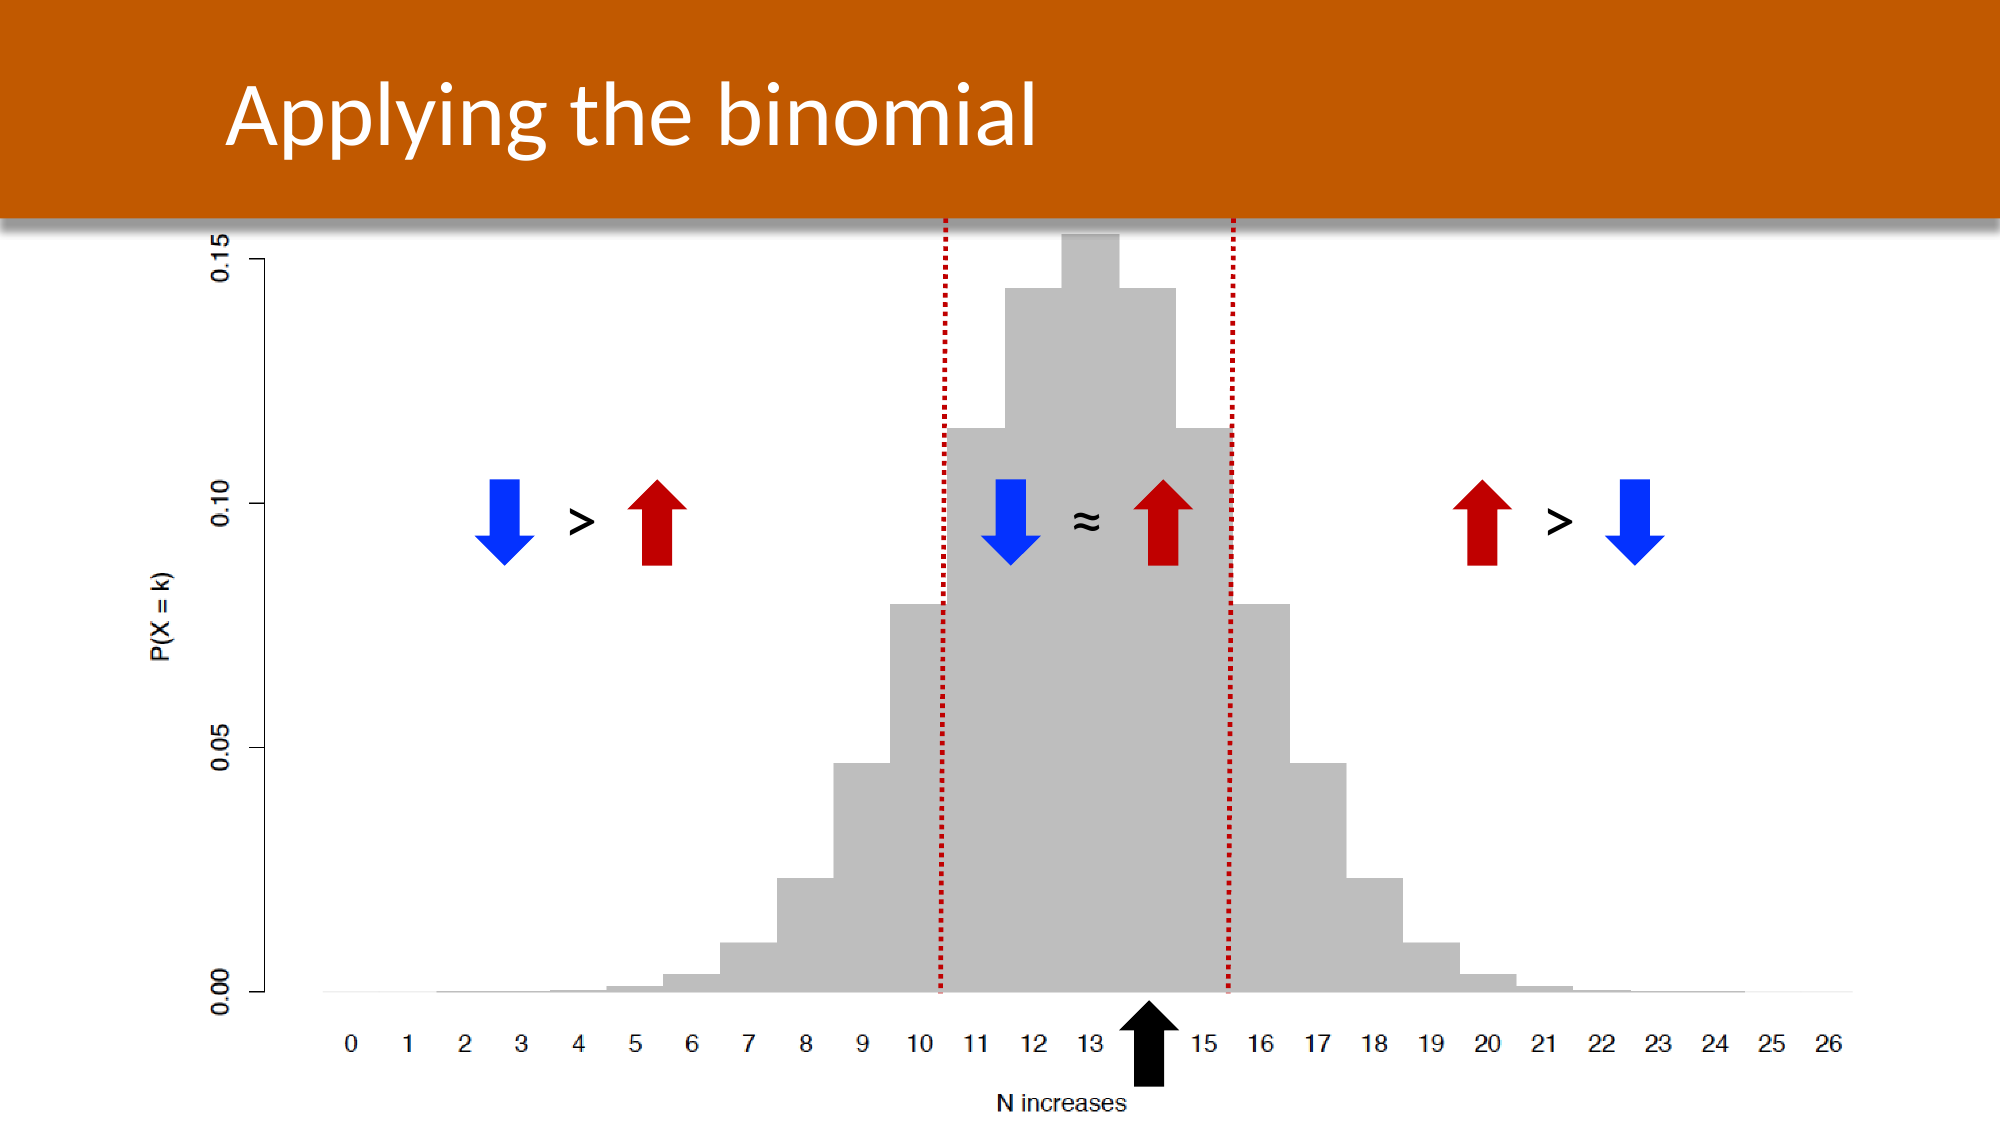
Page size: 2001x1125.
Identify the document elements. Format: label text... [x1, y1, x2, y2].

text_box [940, 218, 946, 994]
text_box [474, 469, 688, 566]
text_box Applying the binomial [210, 17, 2000, 201]
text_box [980, 469, 1194, 566]
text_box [1228, 218, 1234, 994]
text_box [0, 0, 2000, 219]
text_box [1452, 469, 1665, 566]
picture [147, 222, 1853, 1125]
